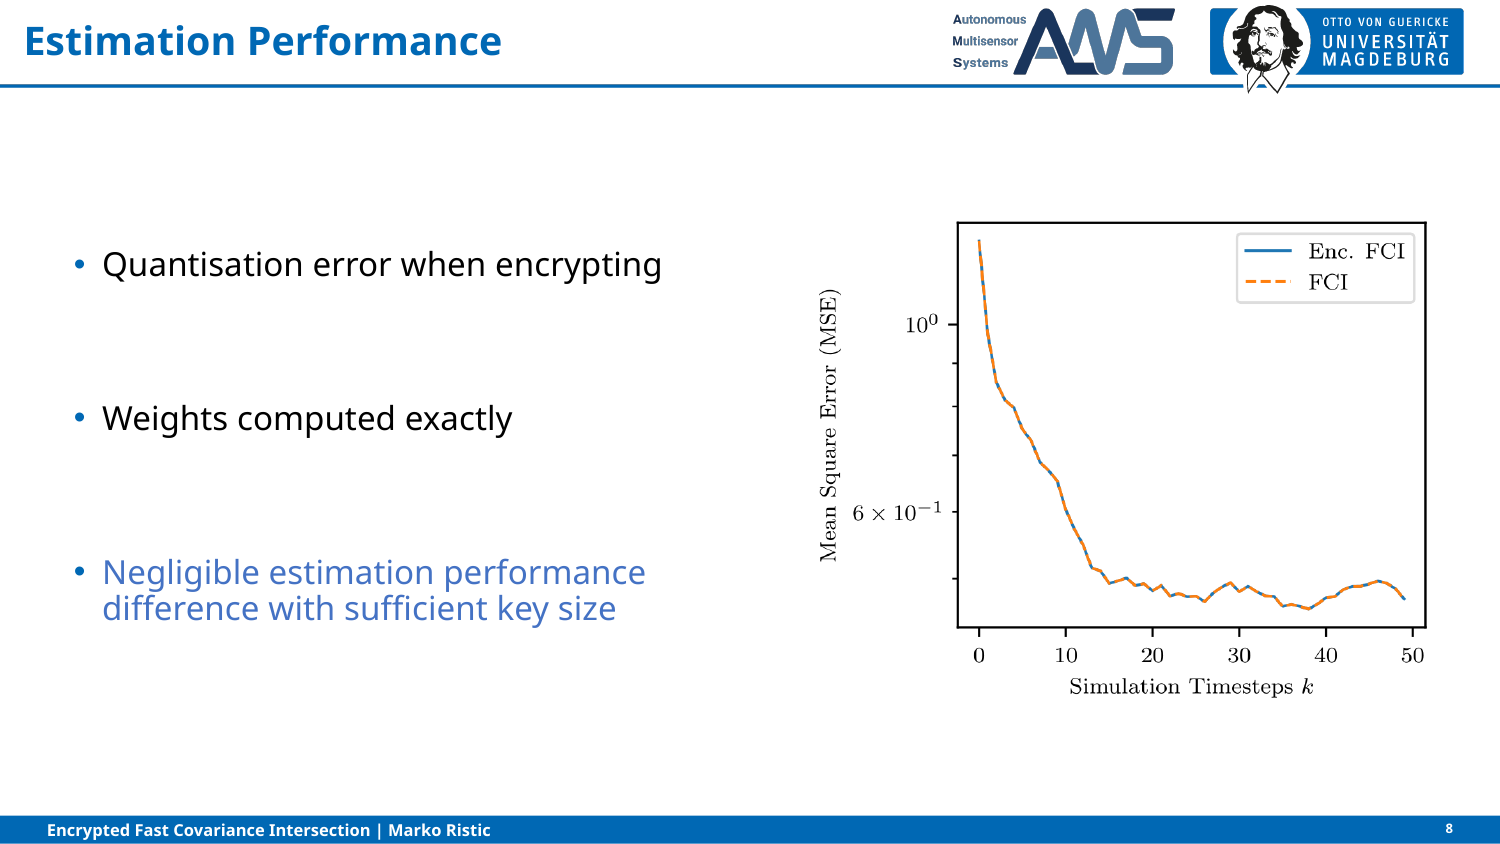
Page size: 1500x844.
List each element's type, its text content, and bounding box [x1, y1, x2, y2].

picture [0, 0, 1500, 103]
footer Encrypted Fast Covariance Intersection | Marko Ristic [46, 815, 554, 844]
list Quantisation error when encrypting Weights computed exactly Negligible estimation performance difference with sufficient key size [59, 184, 750, 721]
title Estimation Performance [0, 0, 943, 86]
picture [806, 197, 1441, 708]
slide_number 8 [1312, 815, 1454, 844]
